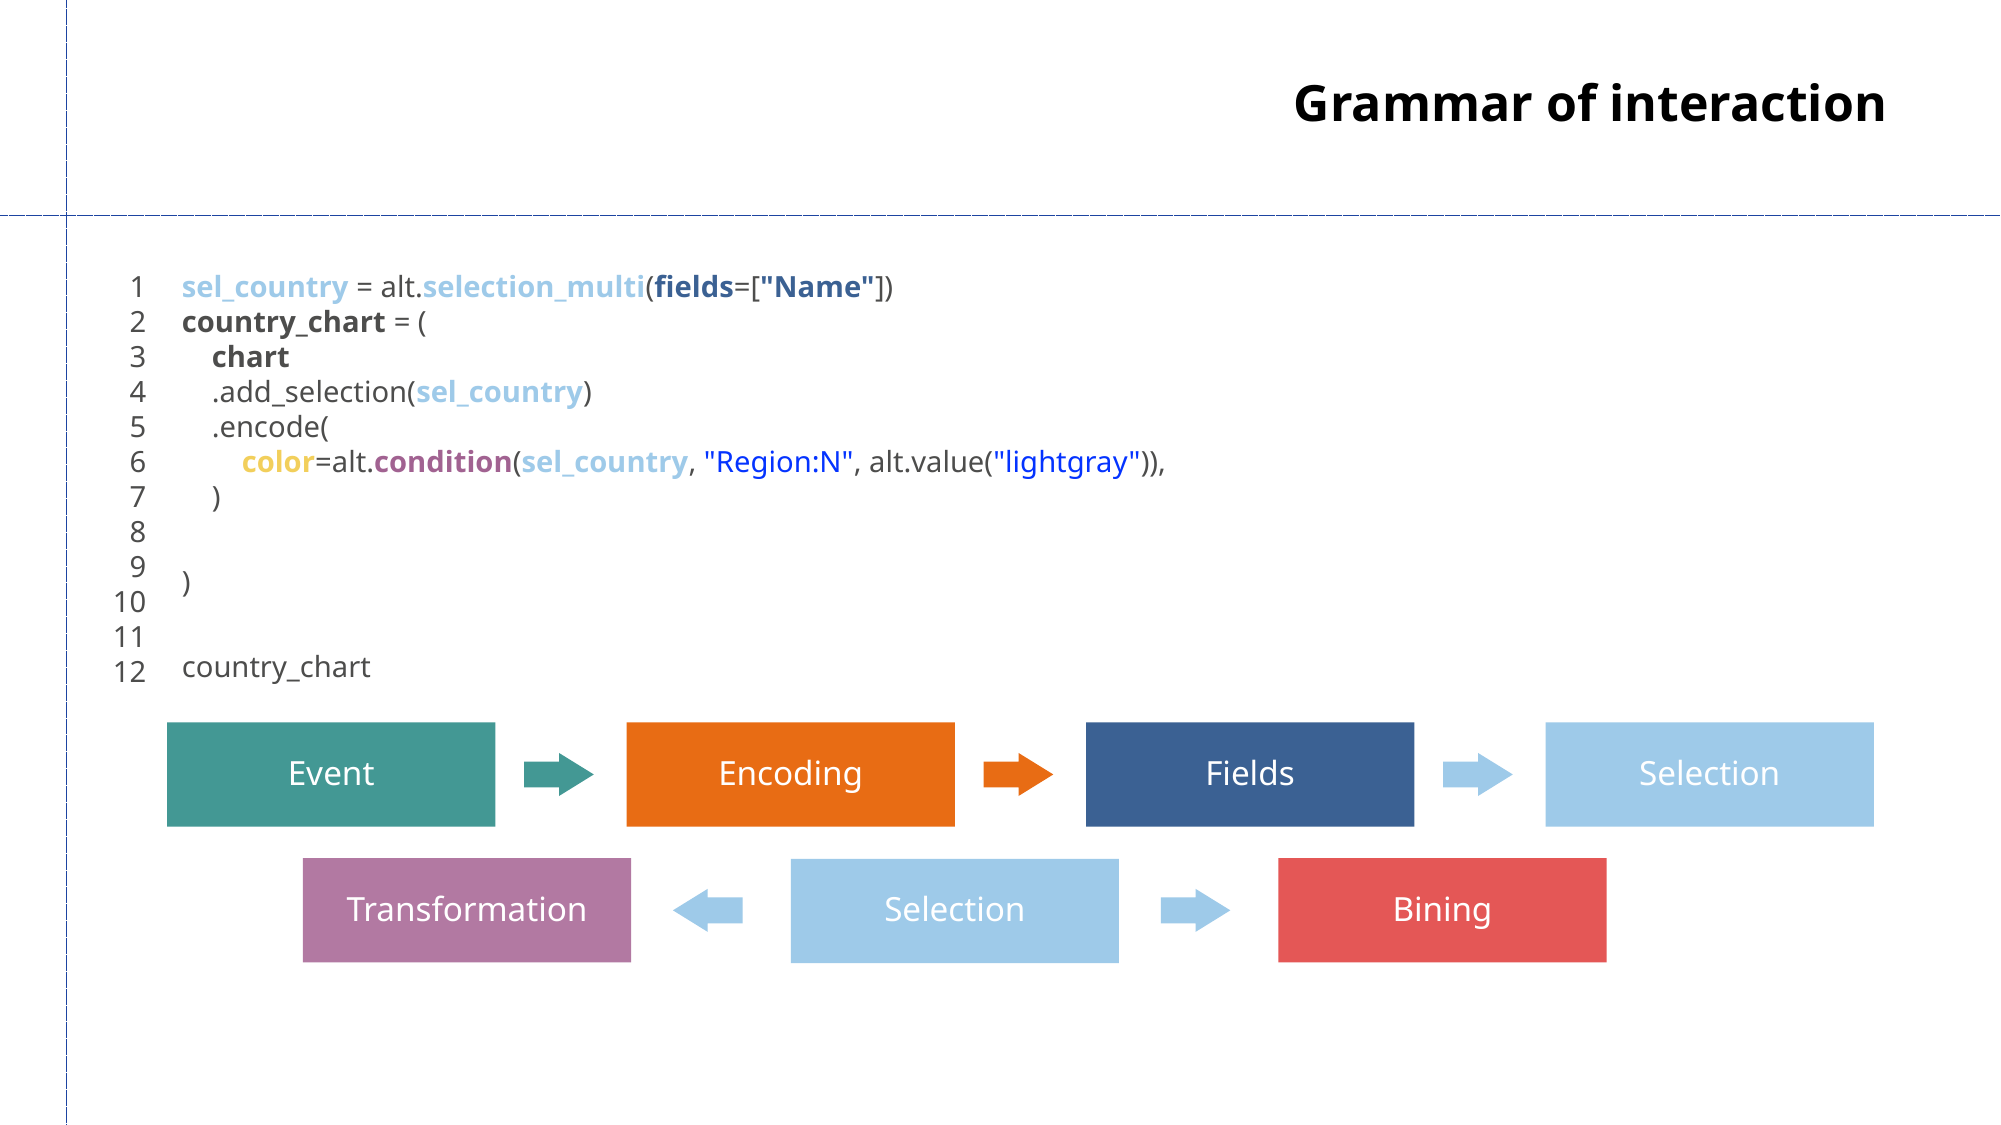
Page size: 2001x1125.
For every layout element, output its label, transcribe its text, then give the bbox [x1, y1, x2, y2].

text_box sel_country = alt.selection_multi(fields=["Name"]) country_chart = ( chart .add_selection(sel_country) .encode( color=alt.condition(sel_country, "Region:N", alt.value("lightgray")), ) ) country_chart [167, 261, 1649, 700]
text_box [302, 857, 1607, 964]
text_box 1 2 3 4 5 6 7 8 9 10 11 12 [117, 261, 162, 1100]
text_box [166, 722, 1875, 827]
text_box Grammar of interaction [552, 71, 1902, 144]
